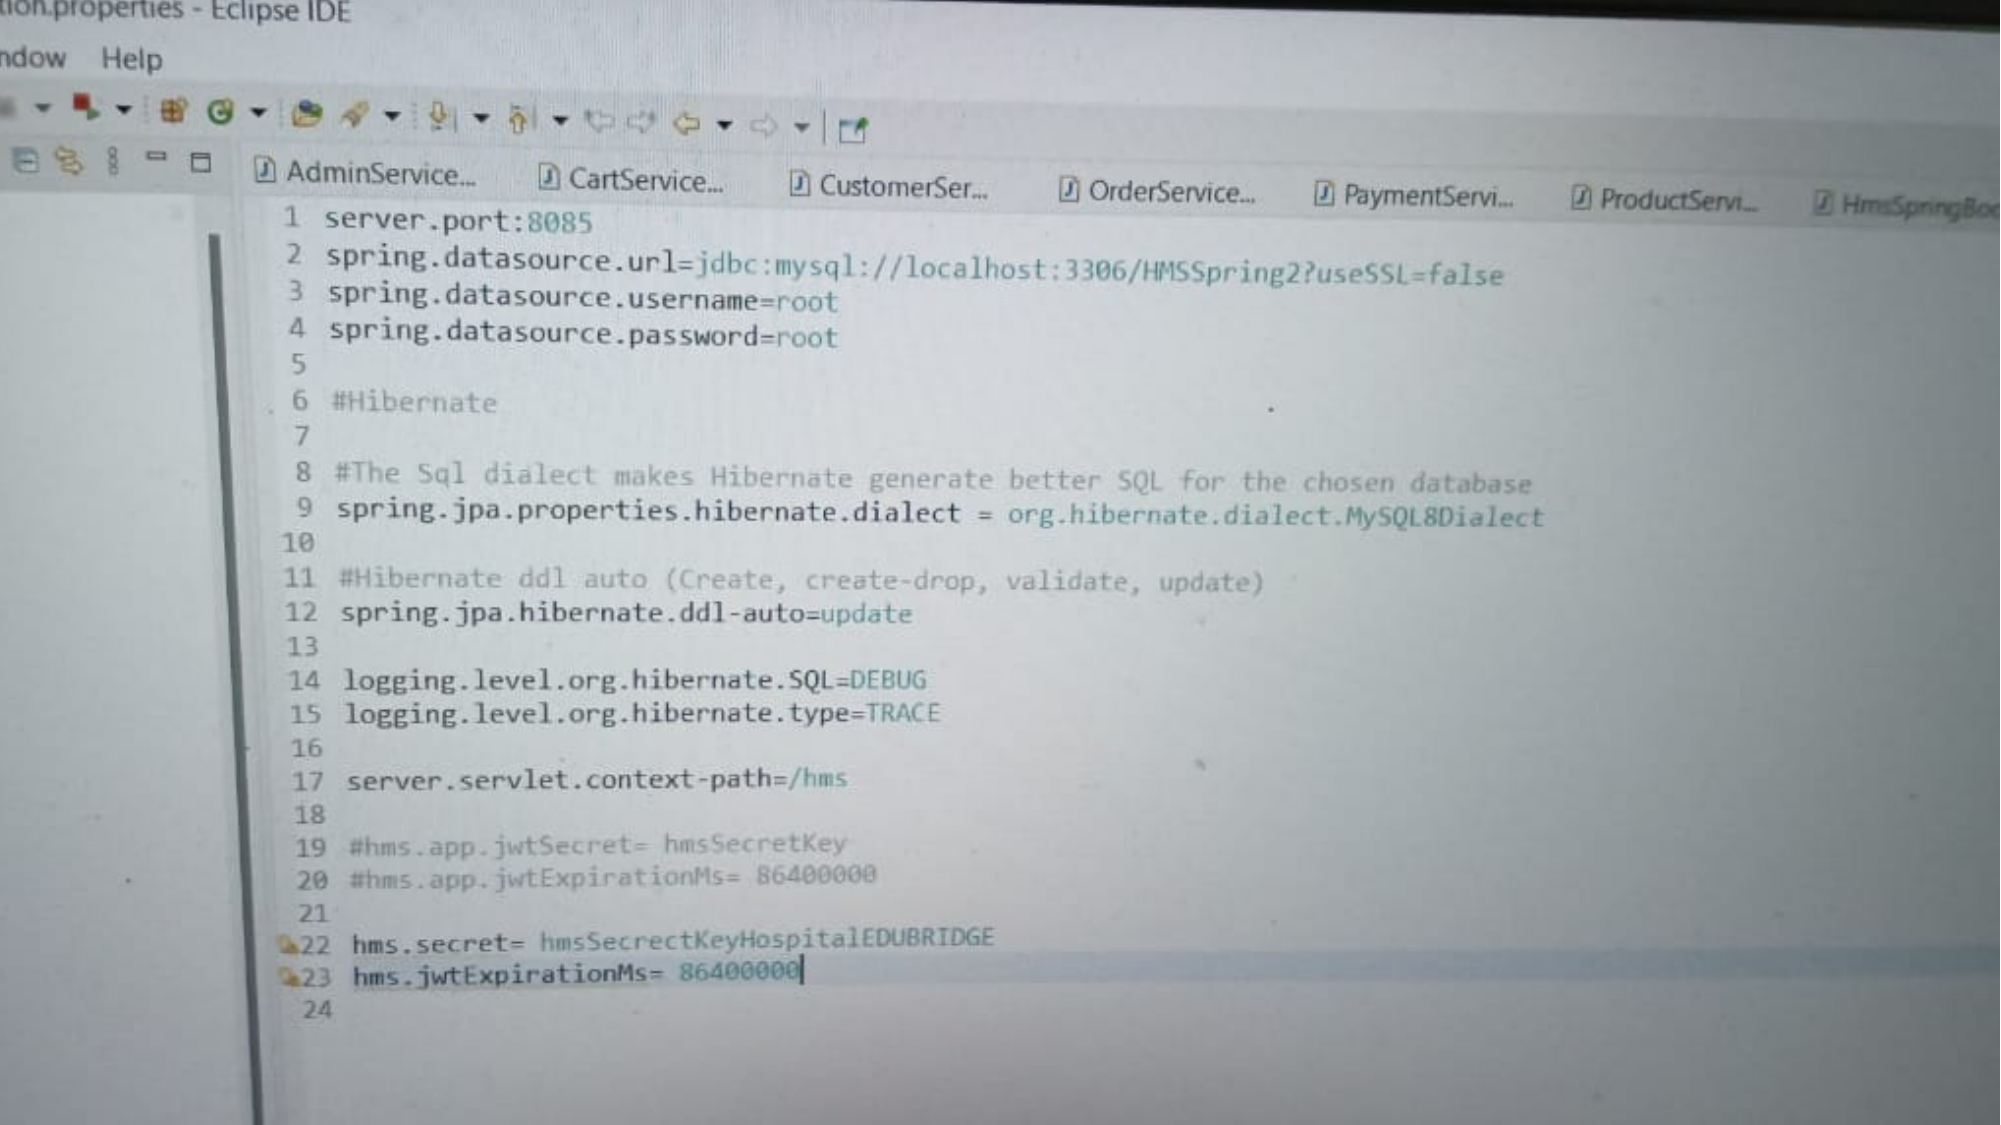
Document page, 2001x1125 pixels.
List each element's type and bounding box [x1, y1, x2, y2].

list [0, 0, 2000, 1125]
